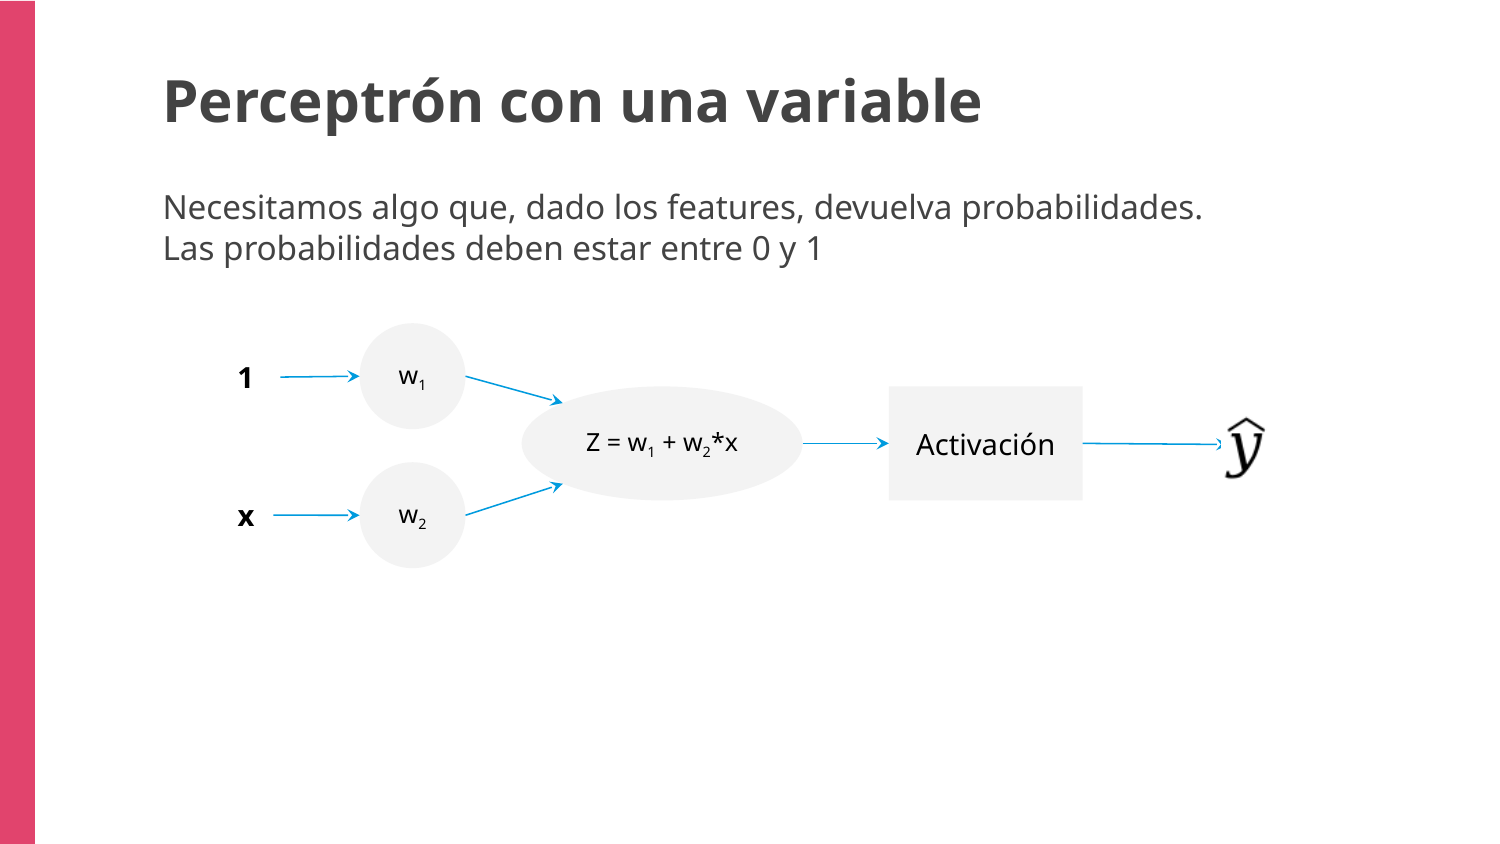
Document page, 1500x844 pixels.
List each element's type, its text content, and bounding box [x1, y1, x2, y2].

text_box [465, 483, 564, 516]
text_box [465, 375, 564, 404]
text_box Activación [888, 386, 1083, 501]
text_box w2 [359, 462, 466, 569]
text_box w1 [359, 323, 466, 430]
text_box Z = w1 + w2*x [521, 386, 803, 501]
picture [1220, 410, 1270, 493]
text_box Necesitamos algo que, dado los features, devuelva probabilidades. Las probabilidades deben estar entre 0 y 1 [147, 171, 1290, 255]
text_box Perceptrón con una variable [147, 49, 1350, 146]
text_box x [222, 482, 274, 548]
text_box 1 [222, 344, 281, 410]
